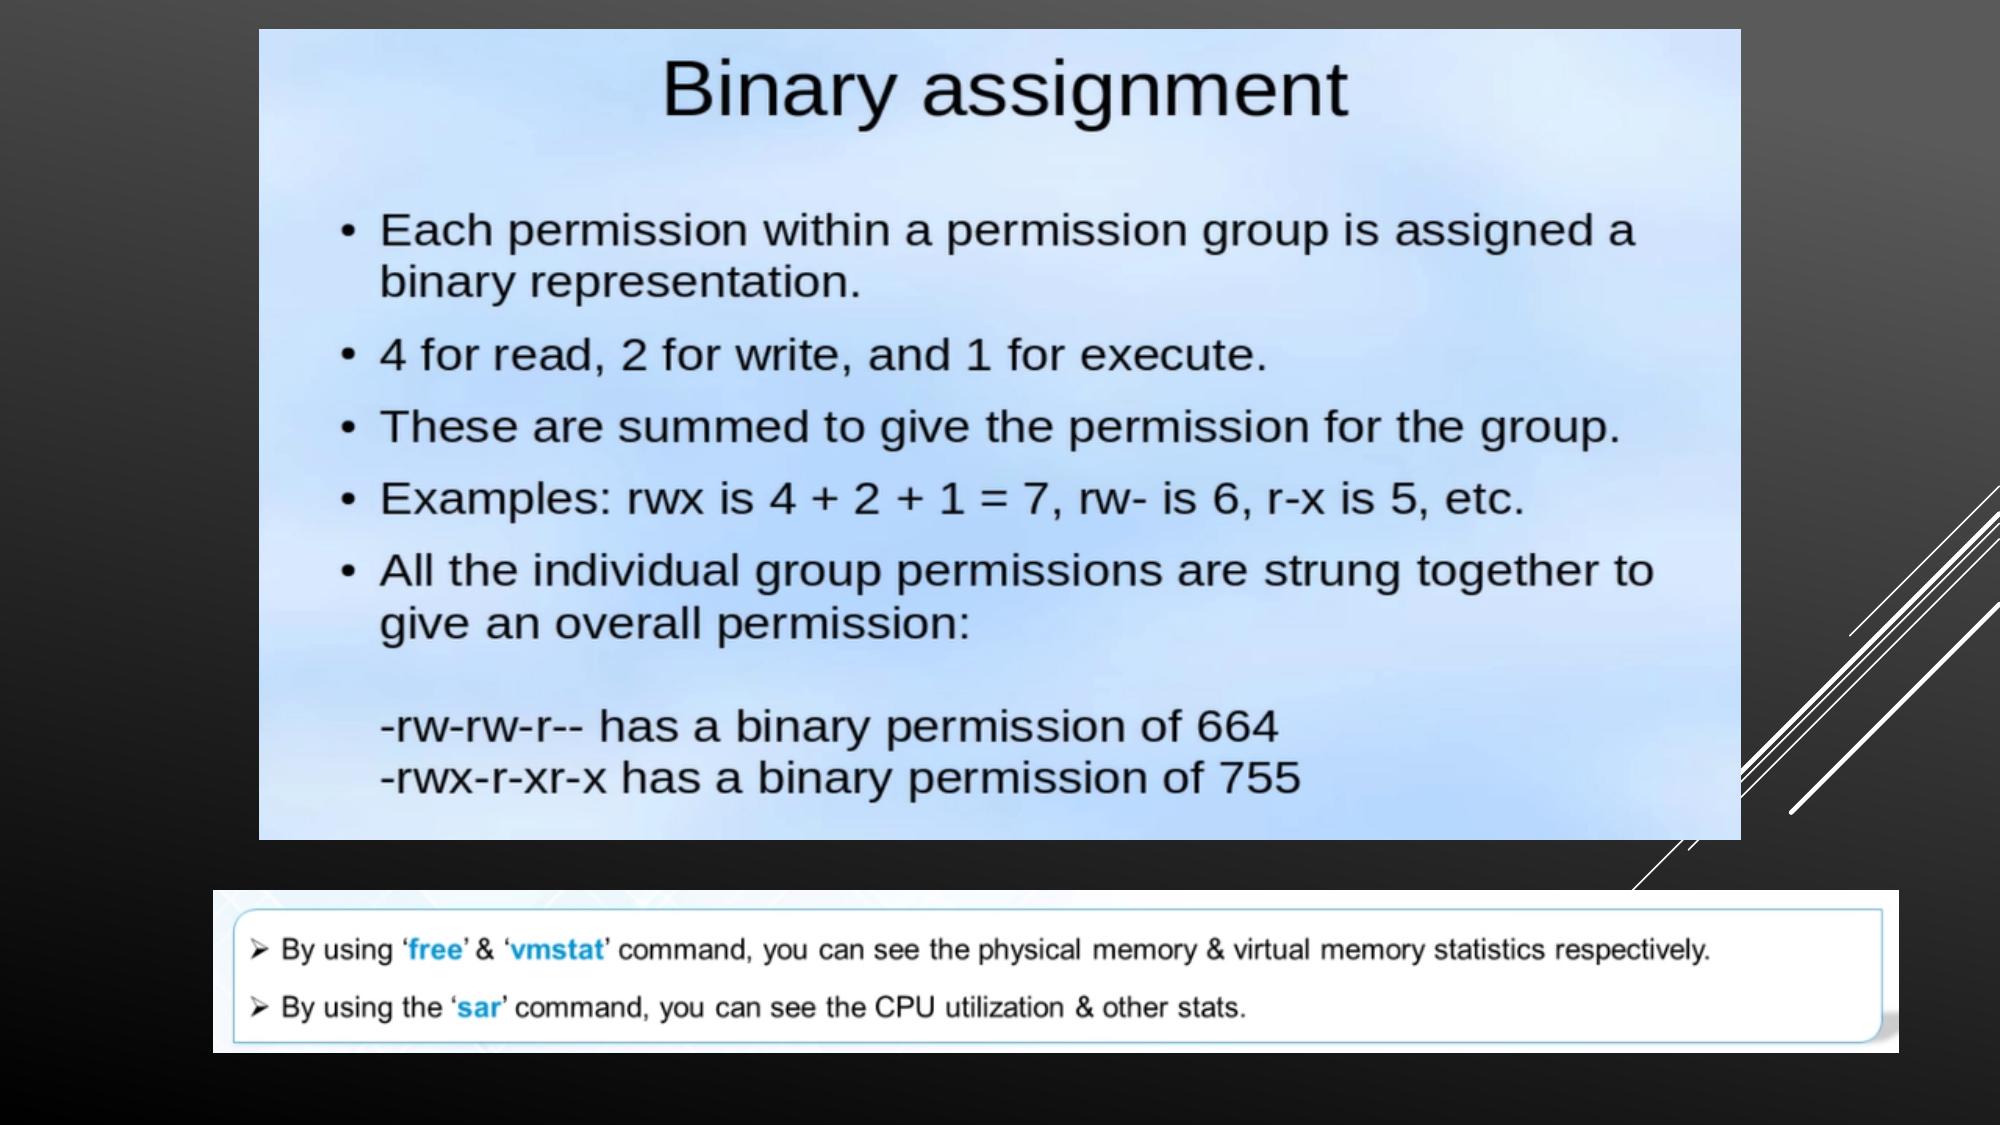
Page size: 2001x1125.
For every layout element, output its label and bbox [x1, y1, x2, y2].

picture [259, 28, 1741, 840]
picture [213, 890, 1899, 1054]
